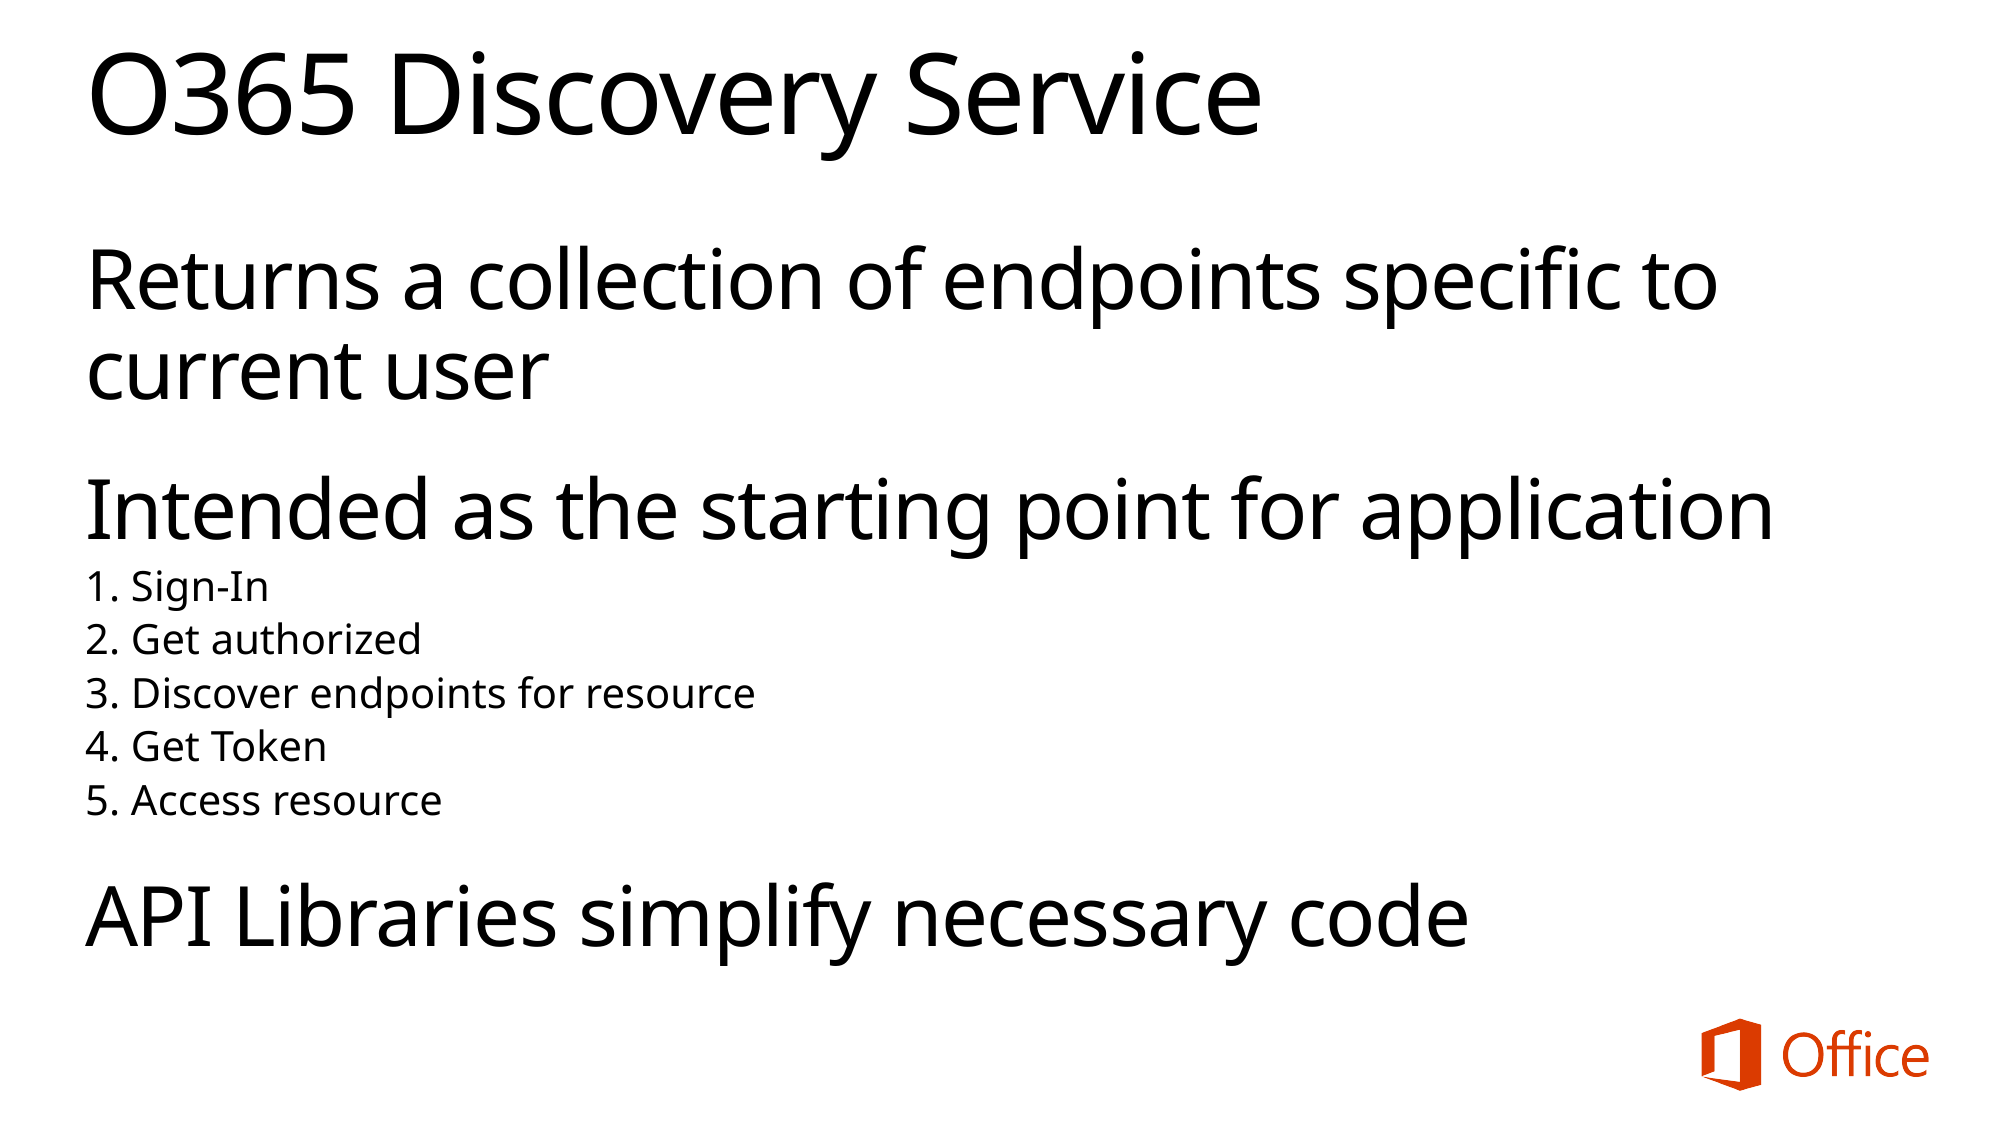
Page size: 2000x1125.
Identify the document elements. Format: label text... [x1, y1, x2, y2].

list Returns a collection of endpoints specific to current user Intended as the starting point for application 1. Sign-In 2. Get authorized 3. Discover endpoints for resource 4. Get Token 5. Access resource API Libraries simplify necessary code [85, 237, 1914, 562]
picture [1670, 987, 1960, 1122]
title O365 Discovery Service [85, 37, 1914, 161]
